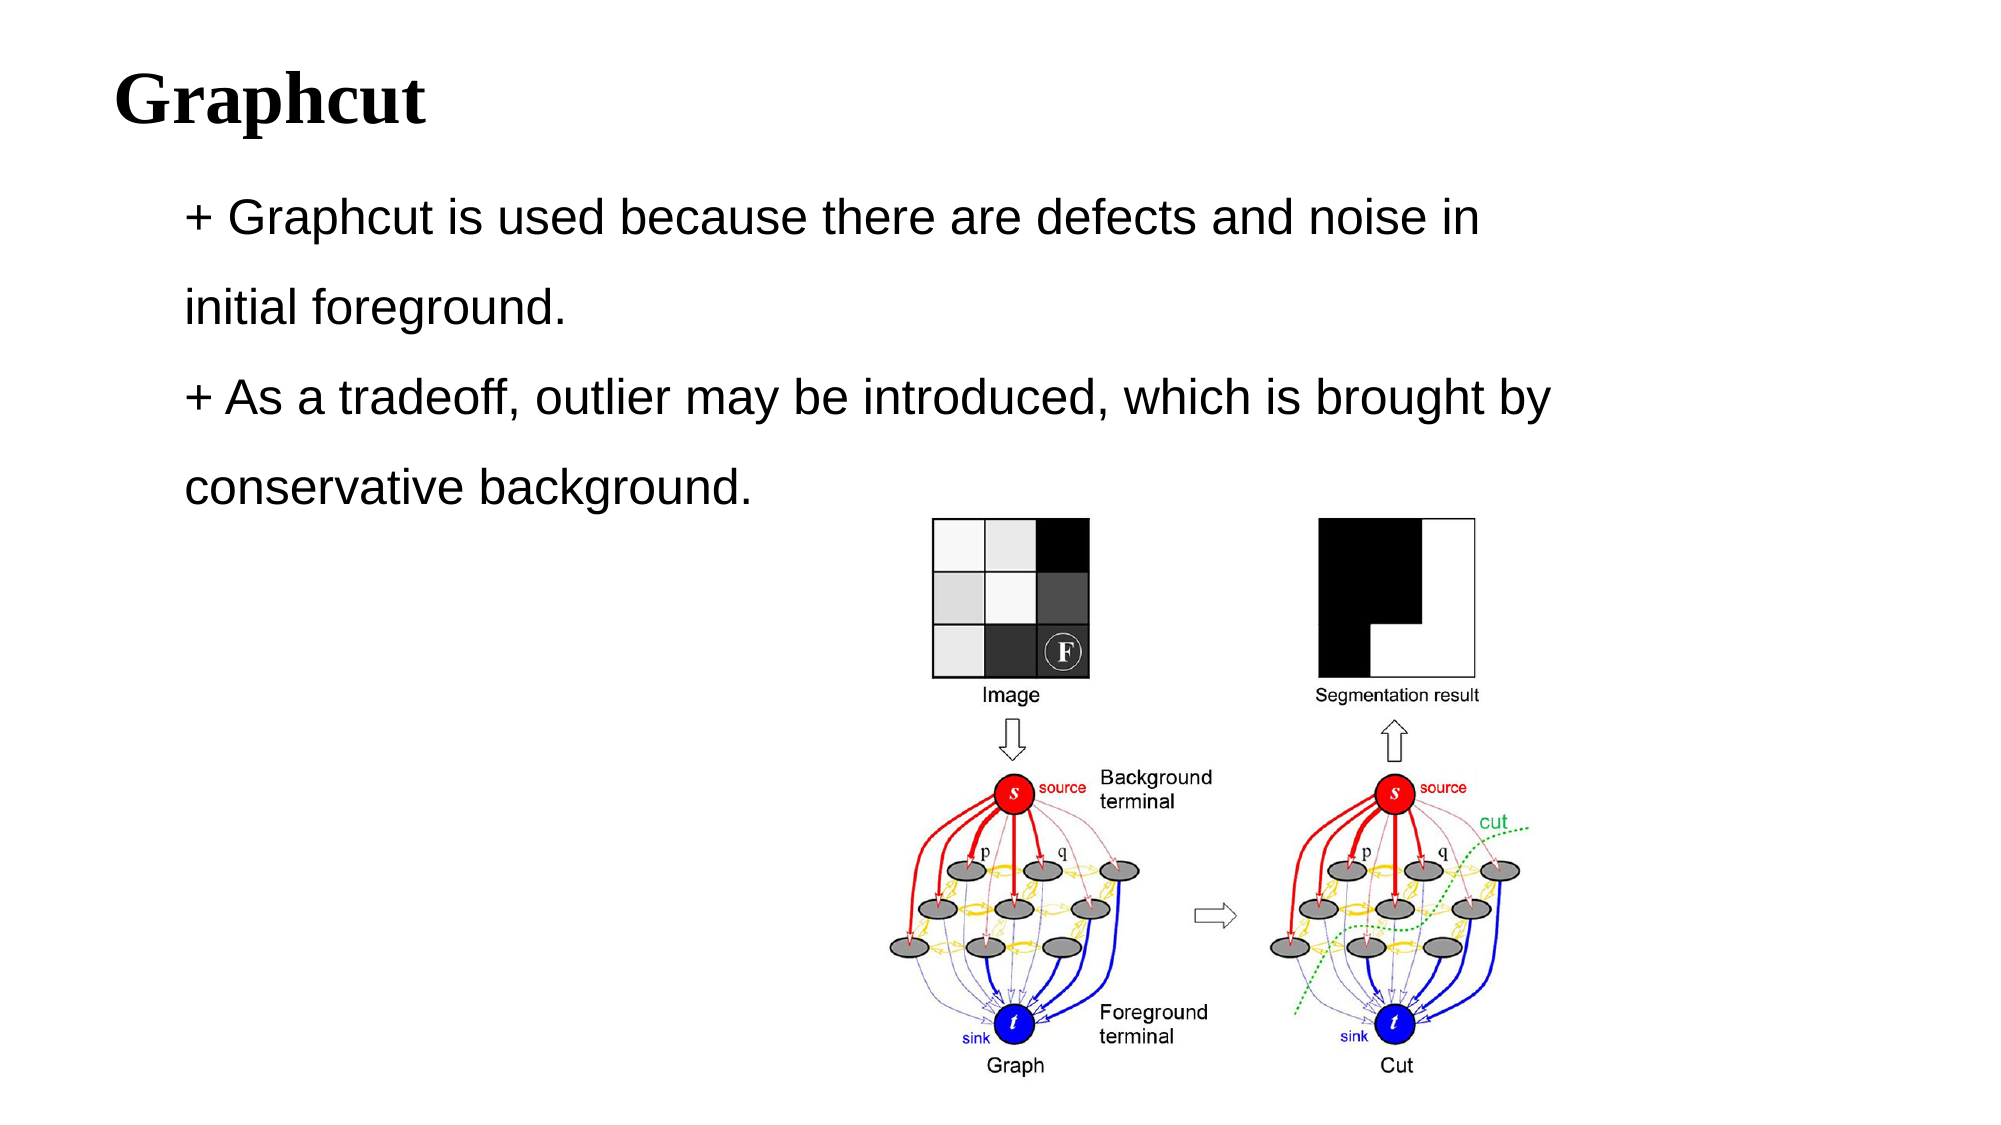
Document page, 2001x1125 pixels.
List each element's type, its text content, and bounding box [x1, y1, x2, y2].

text_box + Graphcut is used because there are defects and noise in initial foreground. + As a tradeoff, outlier may be introduced, which is brought by conservative background. [169, 147, 1592, 522]
text_box Graphcut [99, 40, 1456, 146]
picture [880, 514, 1536, 1084]
